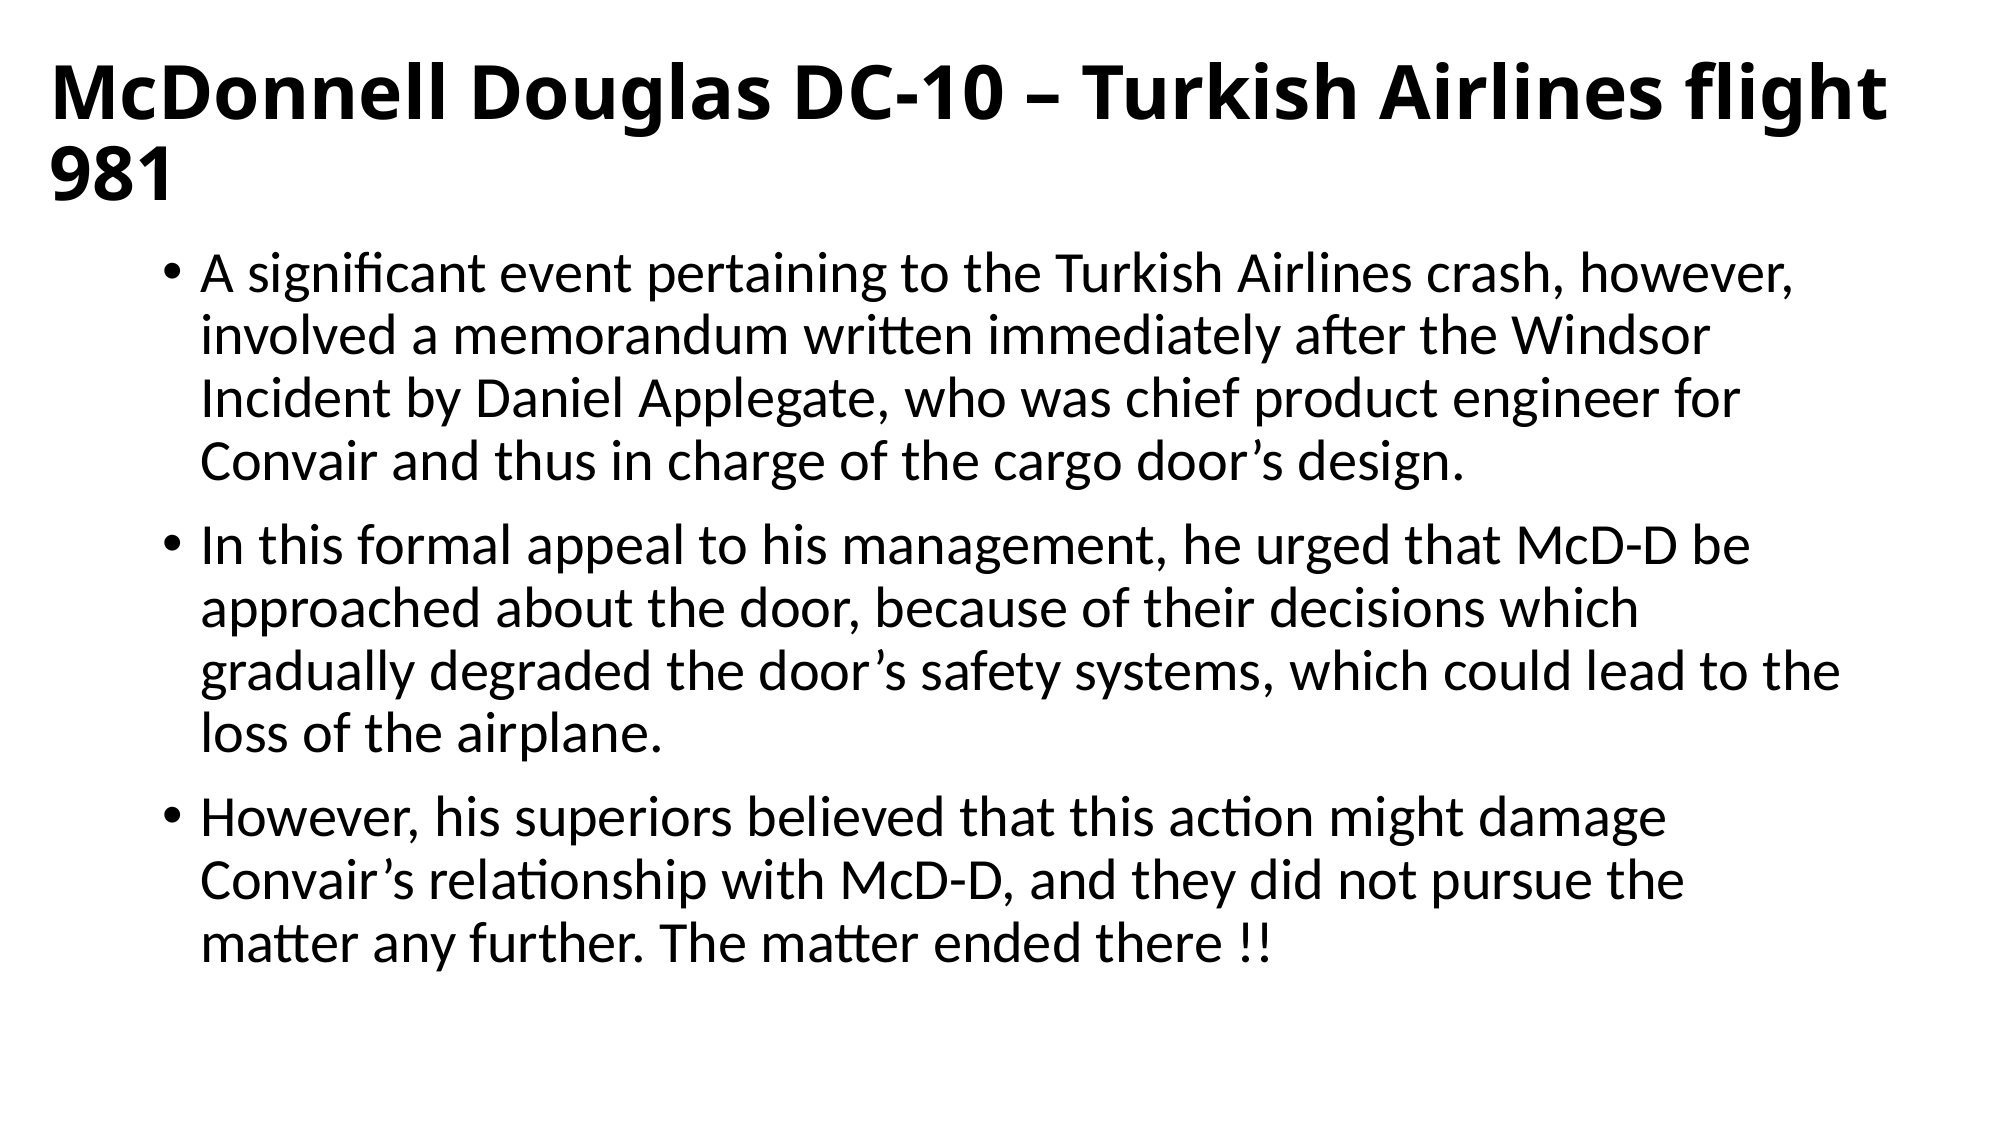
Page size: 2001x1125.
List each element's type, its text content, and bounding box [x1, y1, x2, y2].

list A significant event pertaining to the Turkish Airlines crash, however, involved a memorandum written immediately after the Windsor Incident by Daniel Applegate, who was chief product engineer for Convair and thus in charge of the cargo door’s design. In this formal appeal to his management, he urged that McD-D be approached about the door, because of their decisions which gradually degraded the door’s safety systems, which could lead to the loss of the airplane. However, his superiors believed that this action might damage Convair’s relationship with McD-D, and they did not pursue the matter any further. The matter ended there !! [147, 234, 1873, 1125]
title McDonnell Douglas DC-10 – Turkish Airlines flight 981 [34, 48, 2000, 224]
